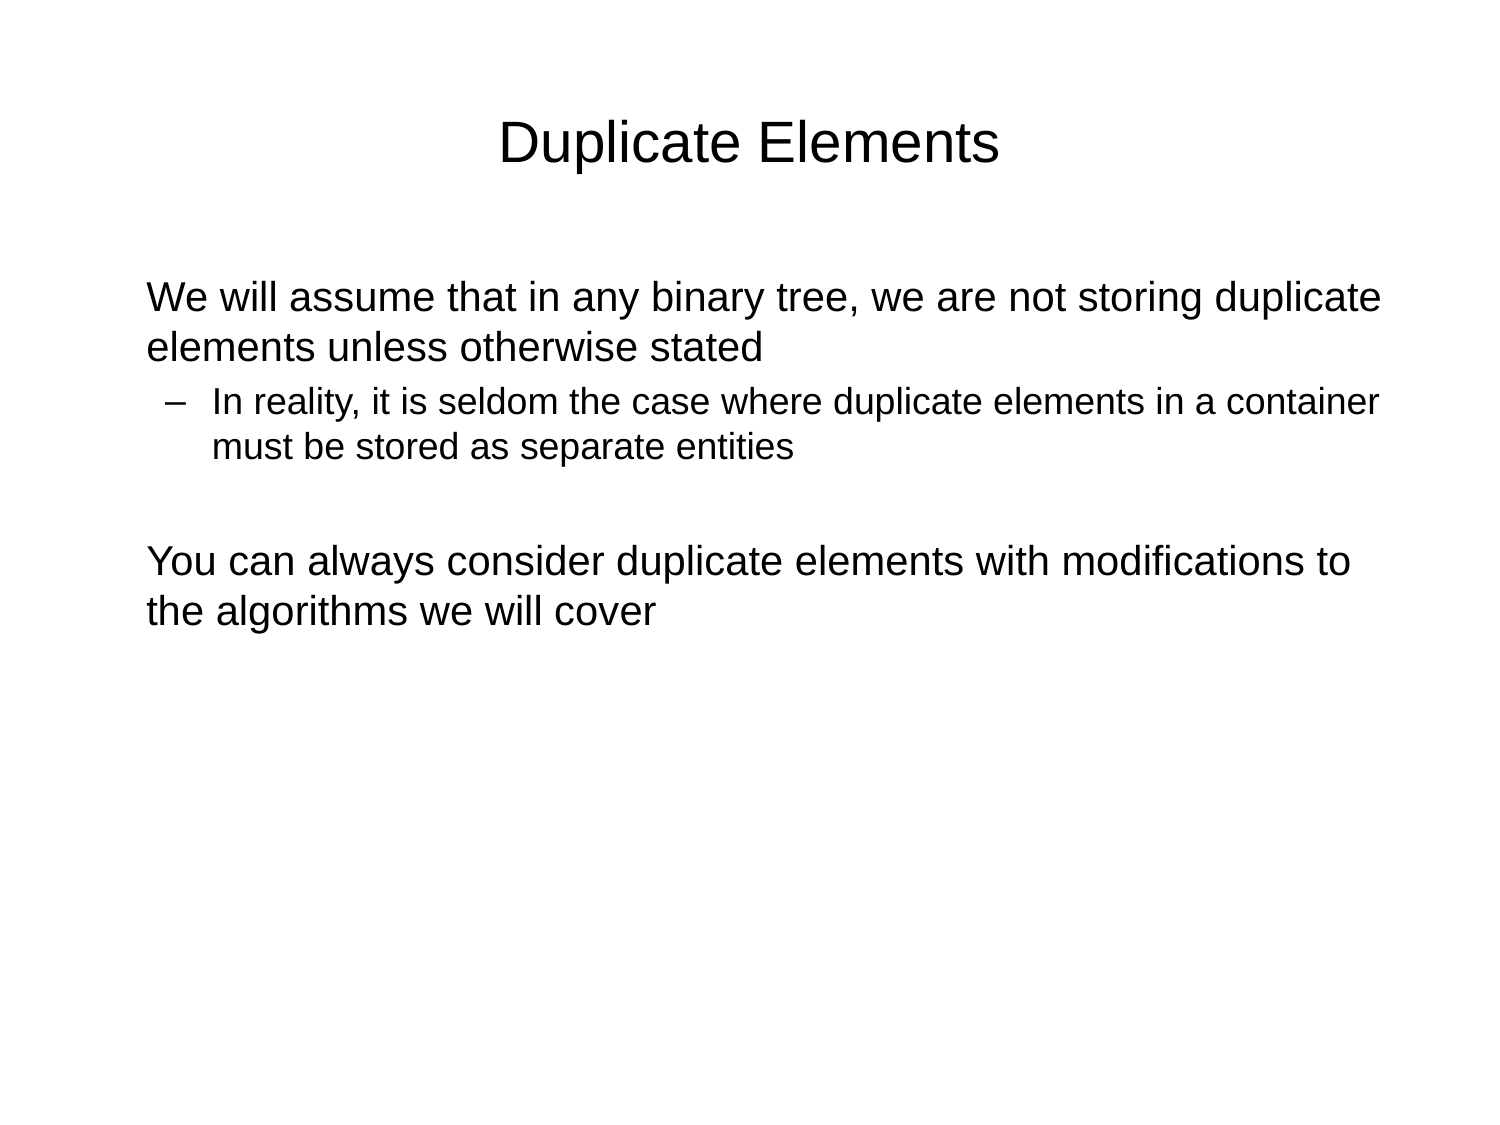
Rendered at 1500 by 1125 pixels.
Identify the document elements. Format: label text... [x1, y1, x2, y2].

list We will assume that in any binary tree, we are not storing duplicate elements unless otherwise stated In reality, it is seldom the case where duplicate elements in a container must be stored as separate entities You can always consider duplicate elements with modifications to the algorithms we will cover [74, 262, 1426, 1006]
title Duplicate Elements [74, 44, 1426, 233]
